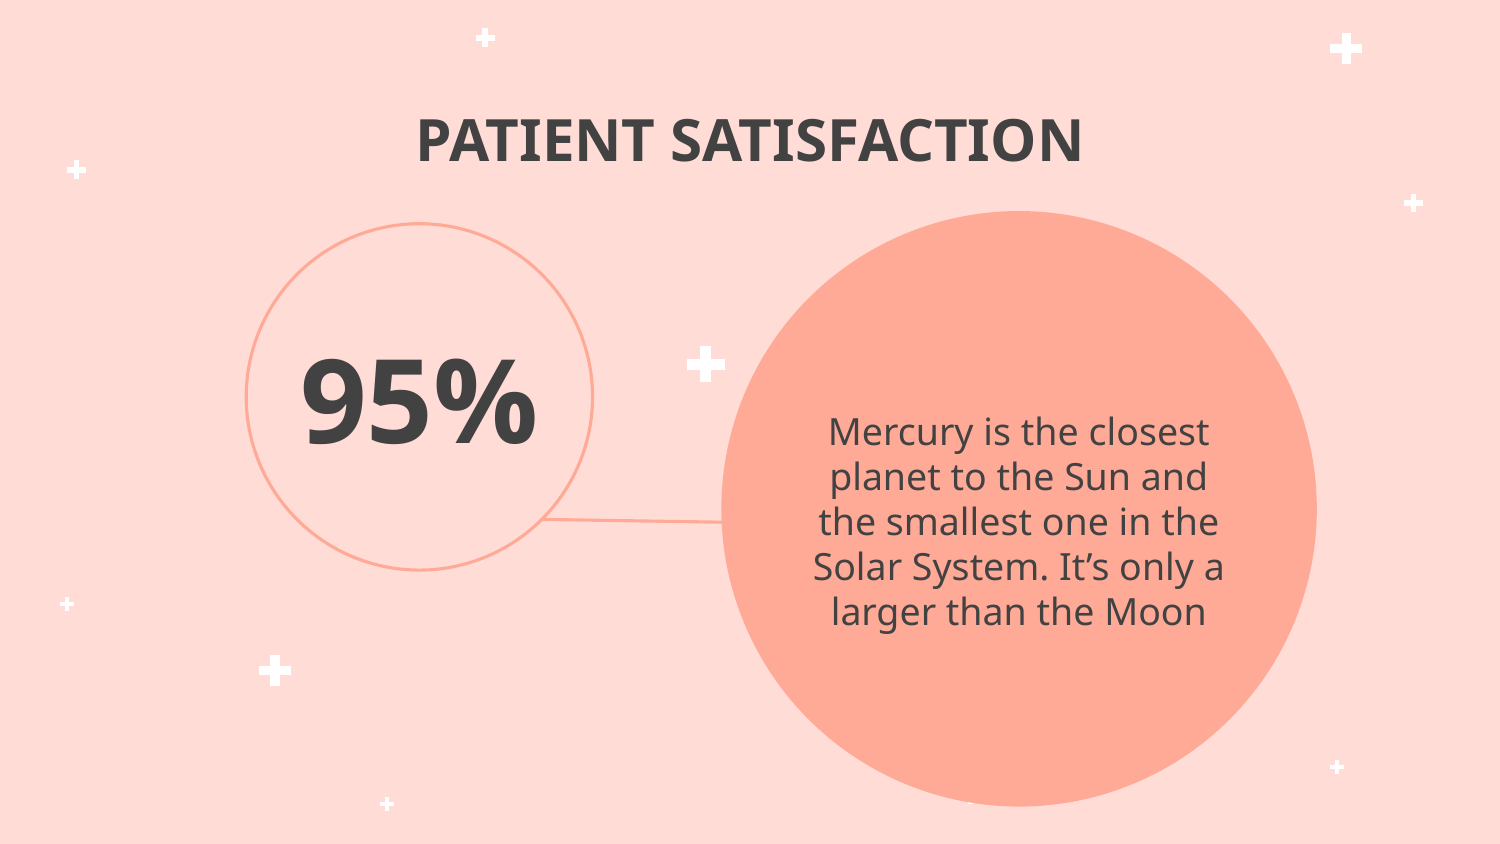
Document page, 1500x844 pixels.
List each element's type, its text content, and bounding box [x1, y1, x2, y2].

list Mercury is the closest planet to the Sun and the smallest one in the Solar System. It’s only a larger than the Moon [795, 374, 1243, 667]
title 95% [259, 301, 580, 493]
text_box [686, 345, 725, 383]
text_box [541, 519, 724, 523]
text_box [722, 212, 1316, 806]
text_box [580, 332, 593, 462]
text_box [246, 331, 259, 463]
text_box [275, 223, 564, 301]
text_box [275, 493, 564, 571]
title PATIENT SATISFACTION [116, 88, 1383, 183]
